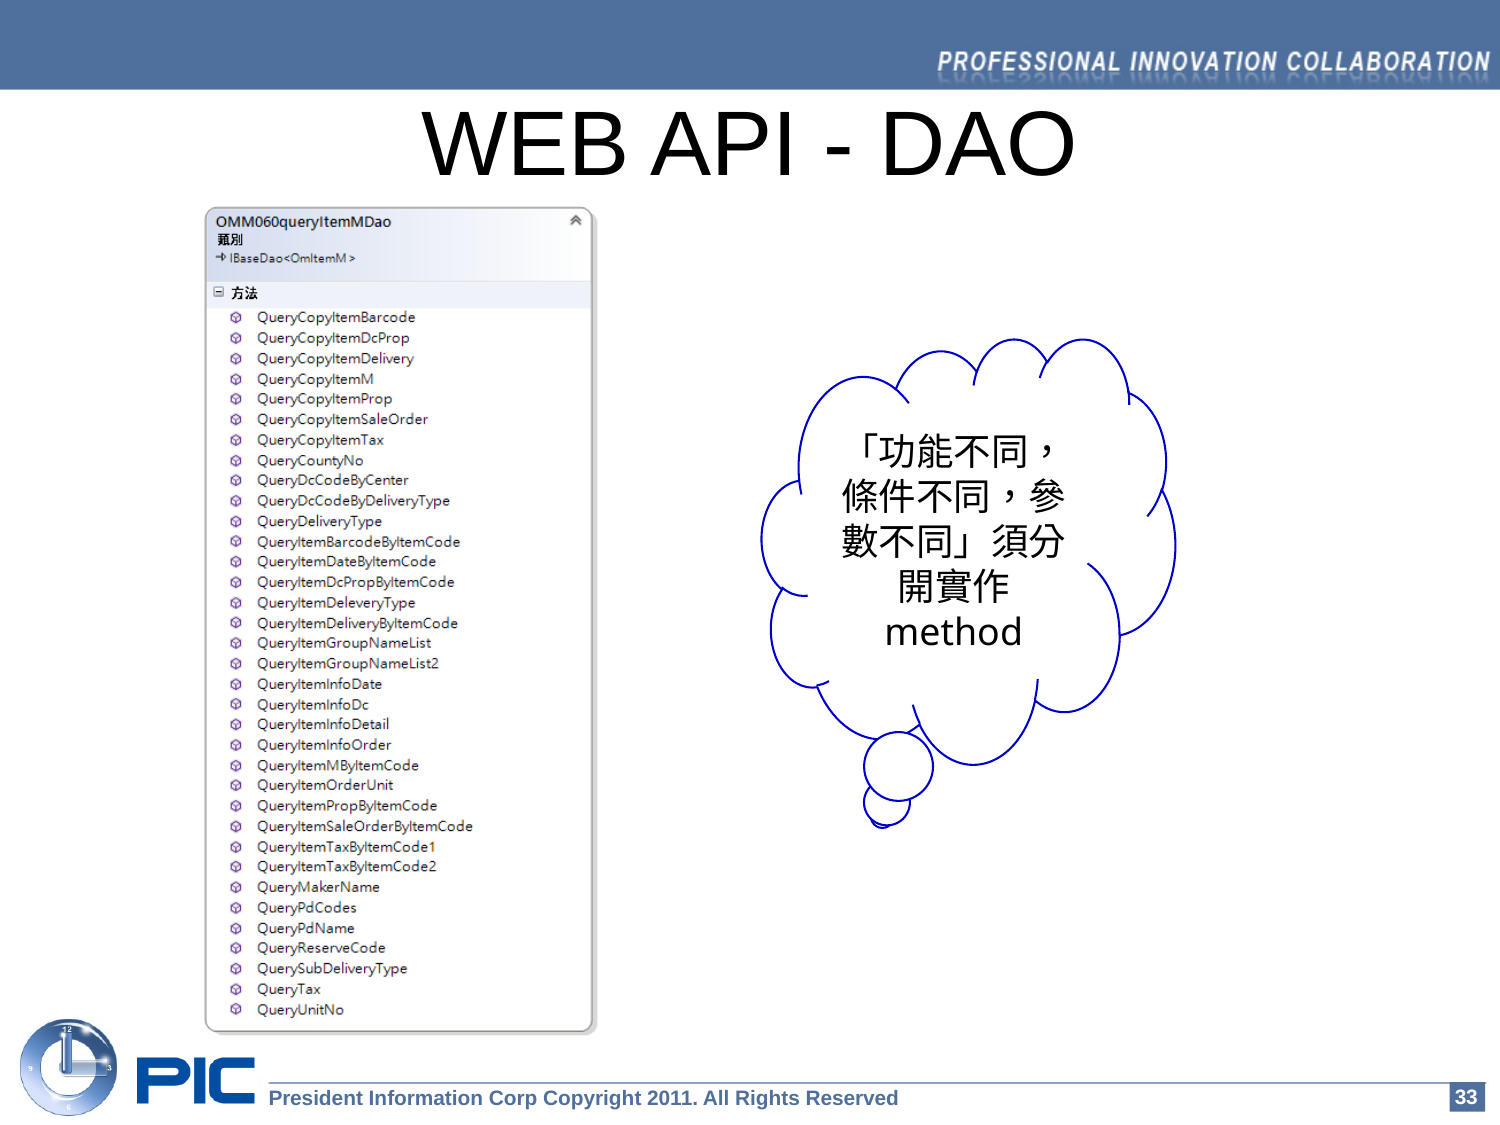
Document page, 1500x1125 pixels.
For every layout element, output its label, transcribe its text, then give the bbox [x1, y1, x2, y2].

picture [0, 0, 1500, 1125]
title WEB API - DAO [74, 44, 1426, 233]
text_box 「功能不同，條件不同，參數不同」須分開實作 method [759, 337, 1178, 831]
